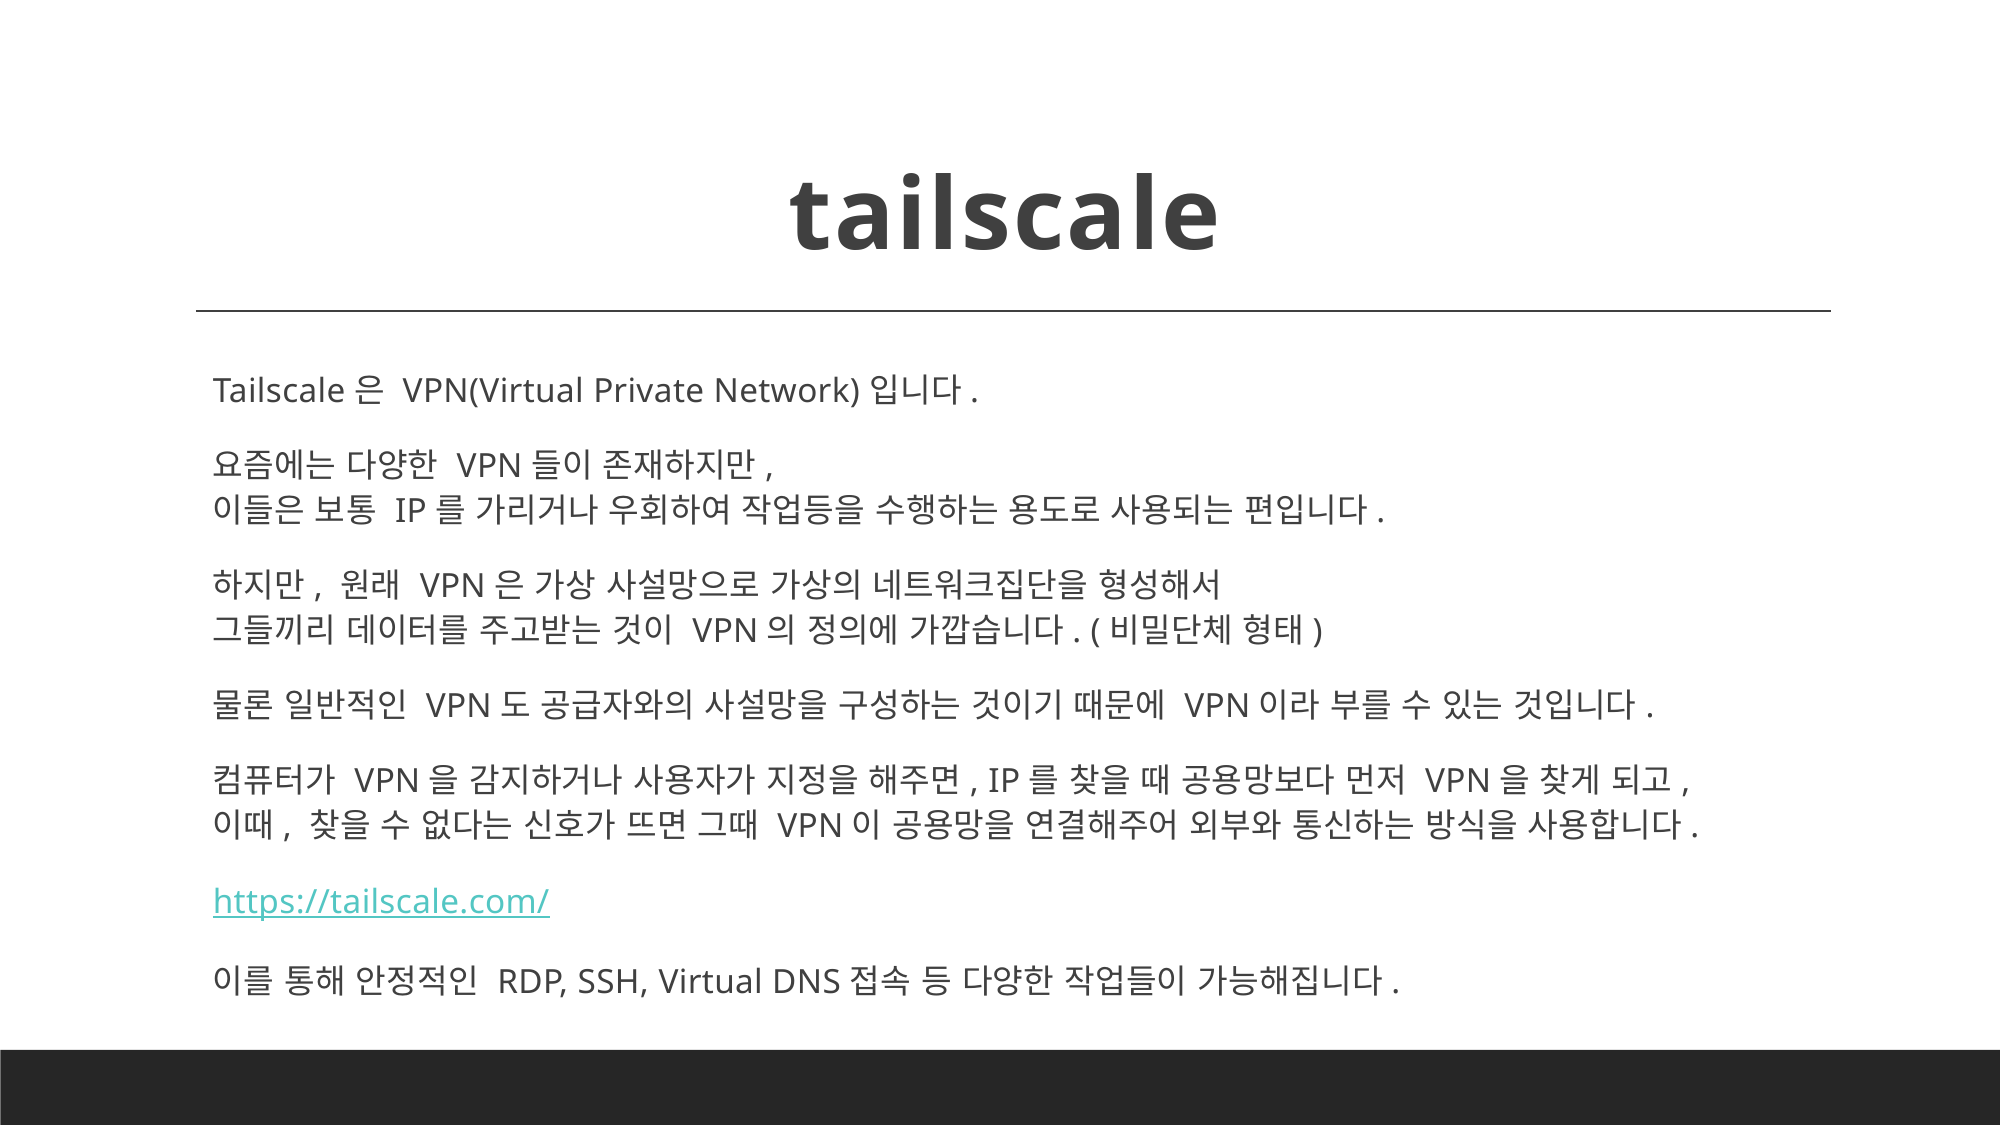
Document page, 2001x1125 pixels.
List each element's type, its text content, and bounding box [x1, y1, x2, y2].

list Tailscale은 VPN(Virtual Private Network)입니다. 요즘에는 다양한 VPN들이 존재하지만, 이들은 보통 IP를 가리거나 우회하여 작업등을 수행하는 용도로 사용되는 편입니다. 하지만, 원래 VPN은 가상 사설망으로 가상의 네트워크집단을 형성해서 그들끼리 데이터를 주고받는 것이 VPN의 정의에 가깝습니다. (비밀단체 형태) 물론 일반적인 VPN도 공급자와의 사설망을 구성하는 것이기 때문에 VPN이라 부를 수 있는 것입니다. 컴퓨터가 VPN을 감지하거나 사용자가 지정을 해주면, IP를 찾을 때 공용망보다 먼저 VPN을 찾게 되고, 이때, 찾을 수 없다는 신호가 뜨면 그때 VPN이 공용망을 연결해주어 외부와 통신하는 방식을 사용합니다. https://tailscale.com/ 이를 통해 안정적인 RDP, SSH, Virtual DNS접속 등 다양한 작업들이 가능해집니다. [180, 345, 1830, 1008]
title tailscale [180, 47, 1830, 285]
